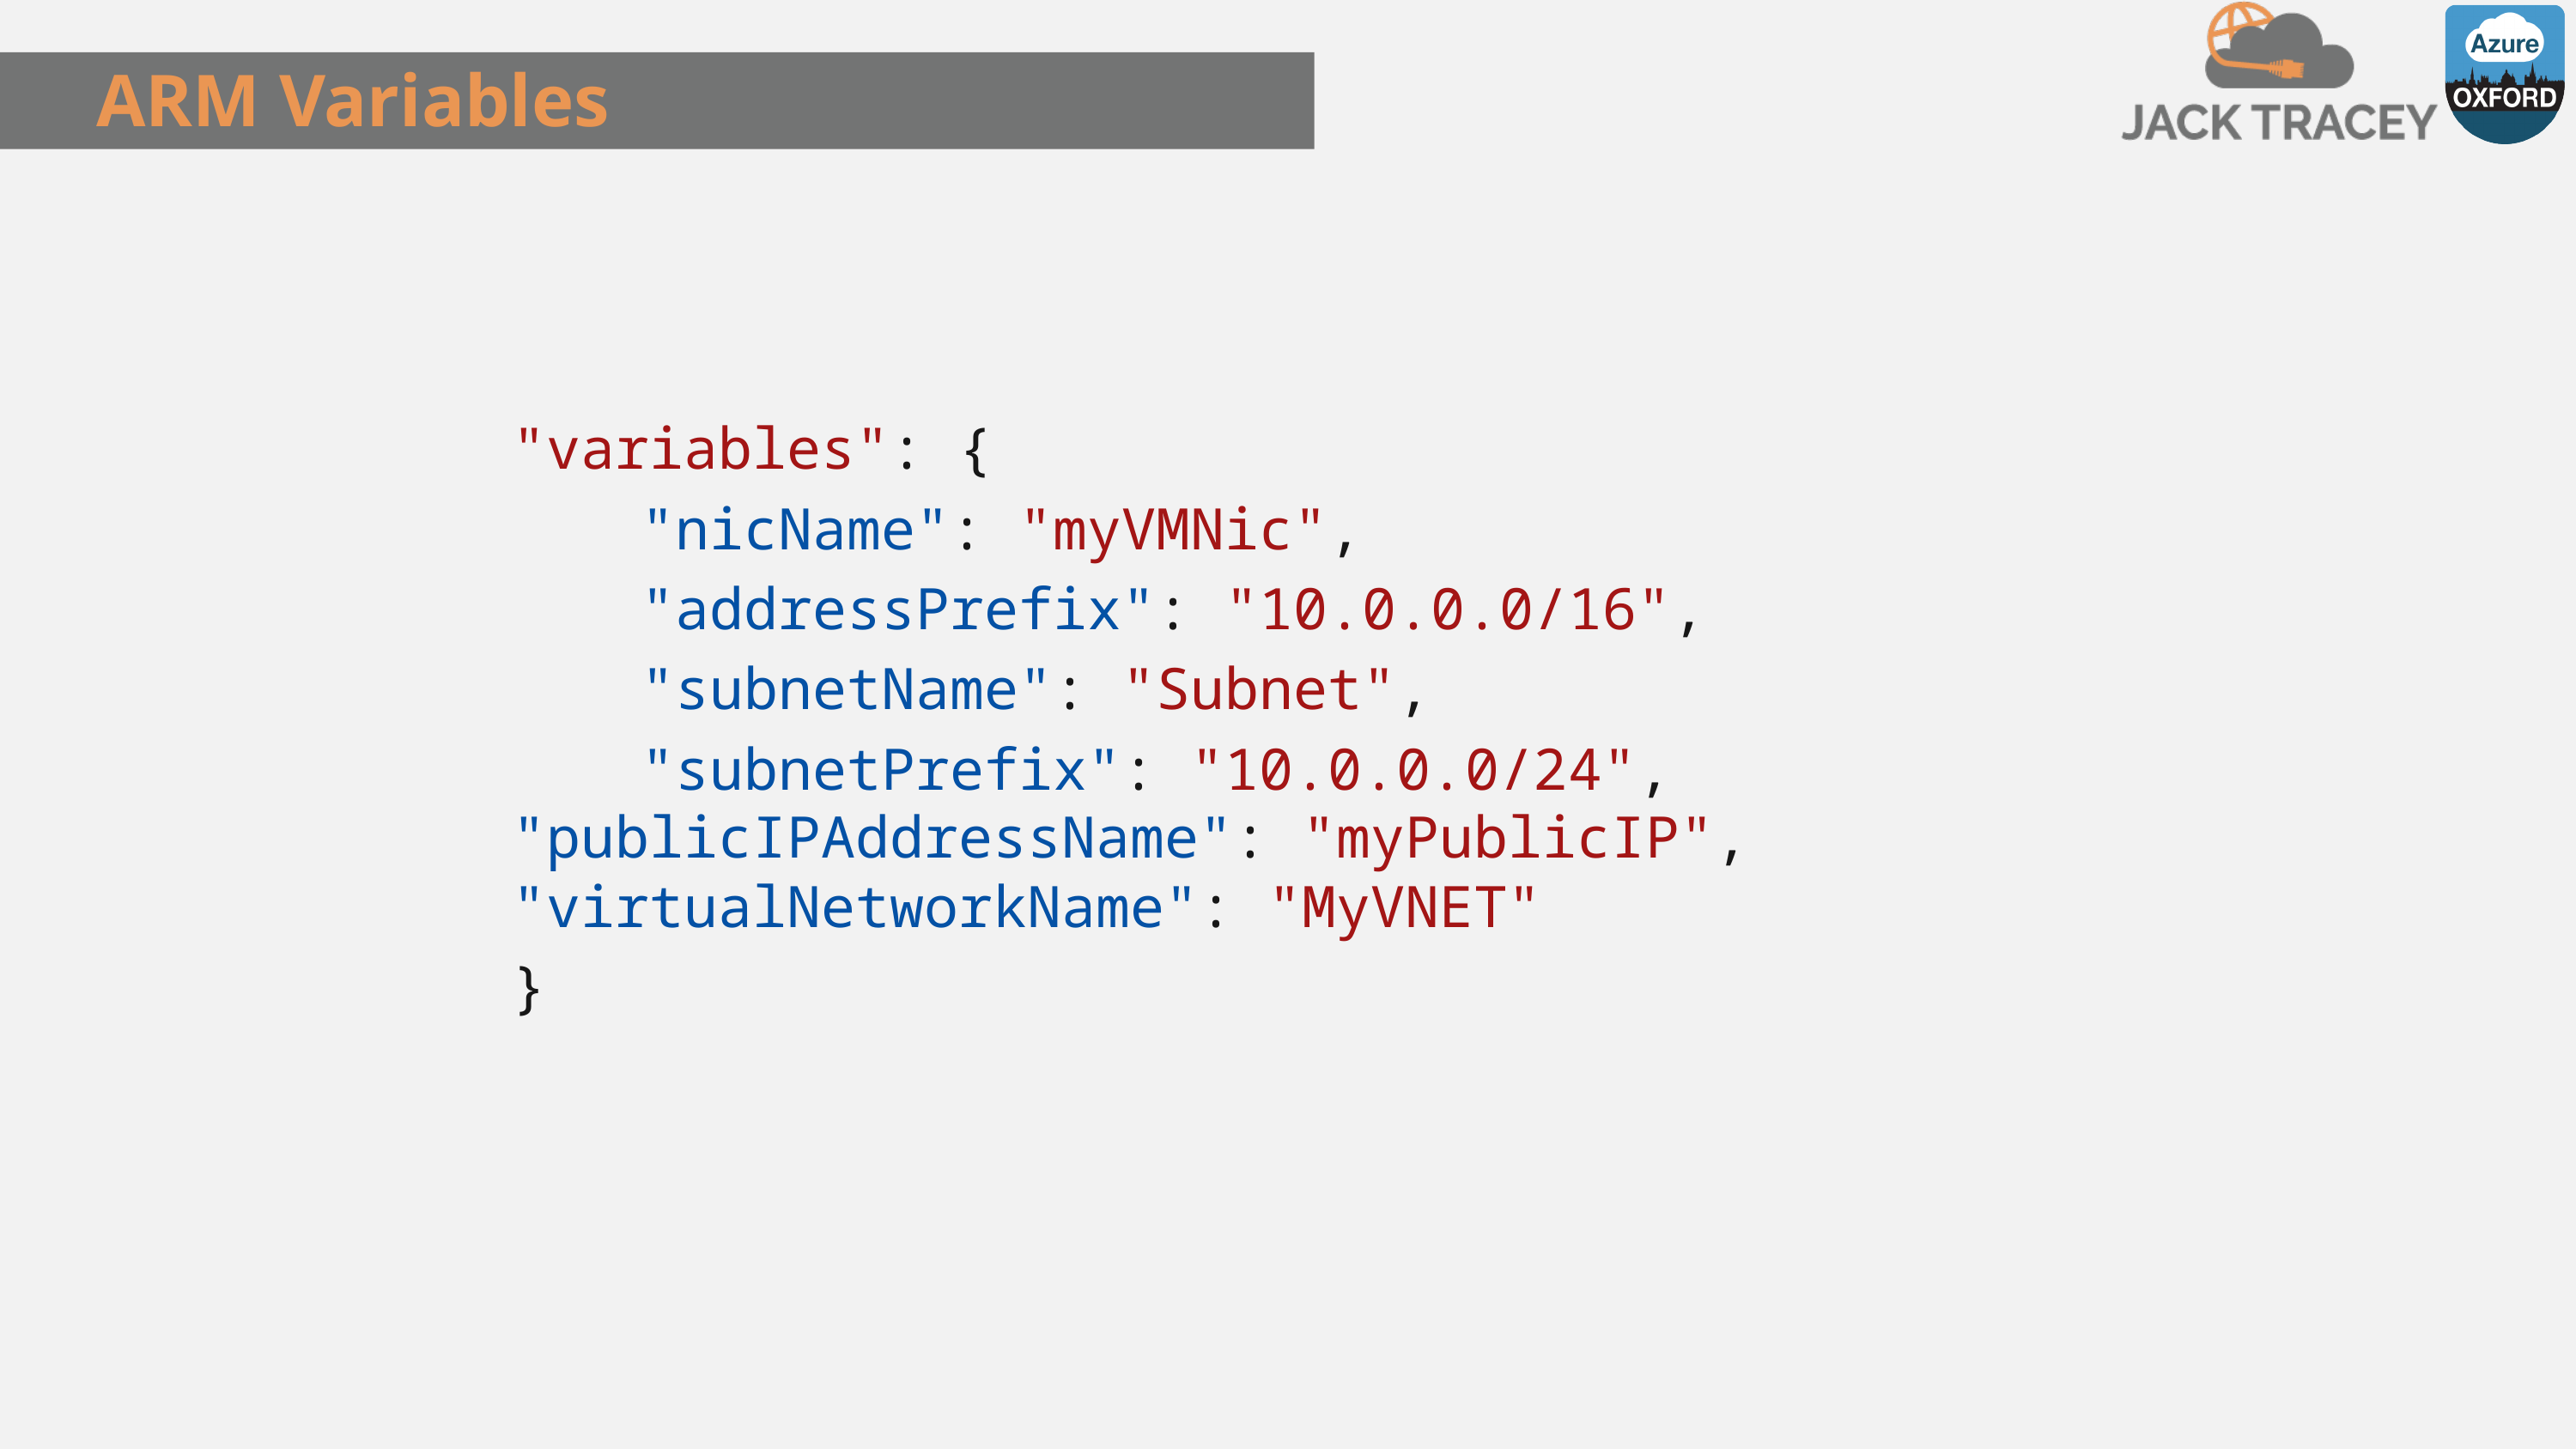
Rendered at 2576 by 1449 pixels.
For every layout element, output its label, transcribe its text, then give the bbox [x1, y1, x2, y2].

text_box "variables": { "nicName": "myVMNic", "addressPrefix": "10.0.0.0/16", "subnetName": "Subnet", "subnetPrefix": "10.0.0.0/24", "publicIPAddressName": "myPublicIP", "virtualNetworkName": "MyVNET" } [512, 412, 2064, 1019]
text_box [0, 52, 1315, 149]
picture [2111, 0, 2566, 146]
text_box ARM Variables [96, 55, 1356, 149]
